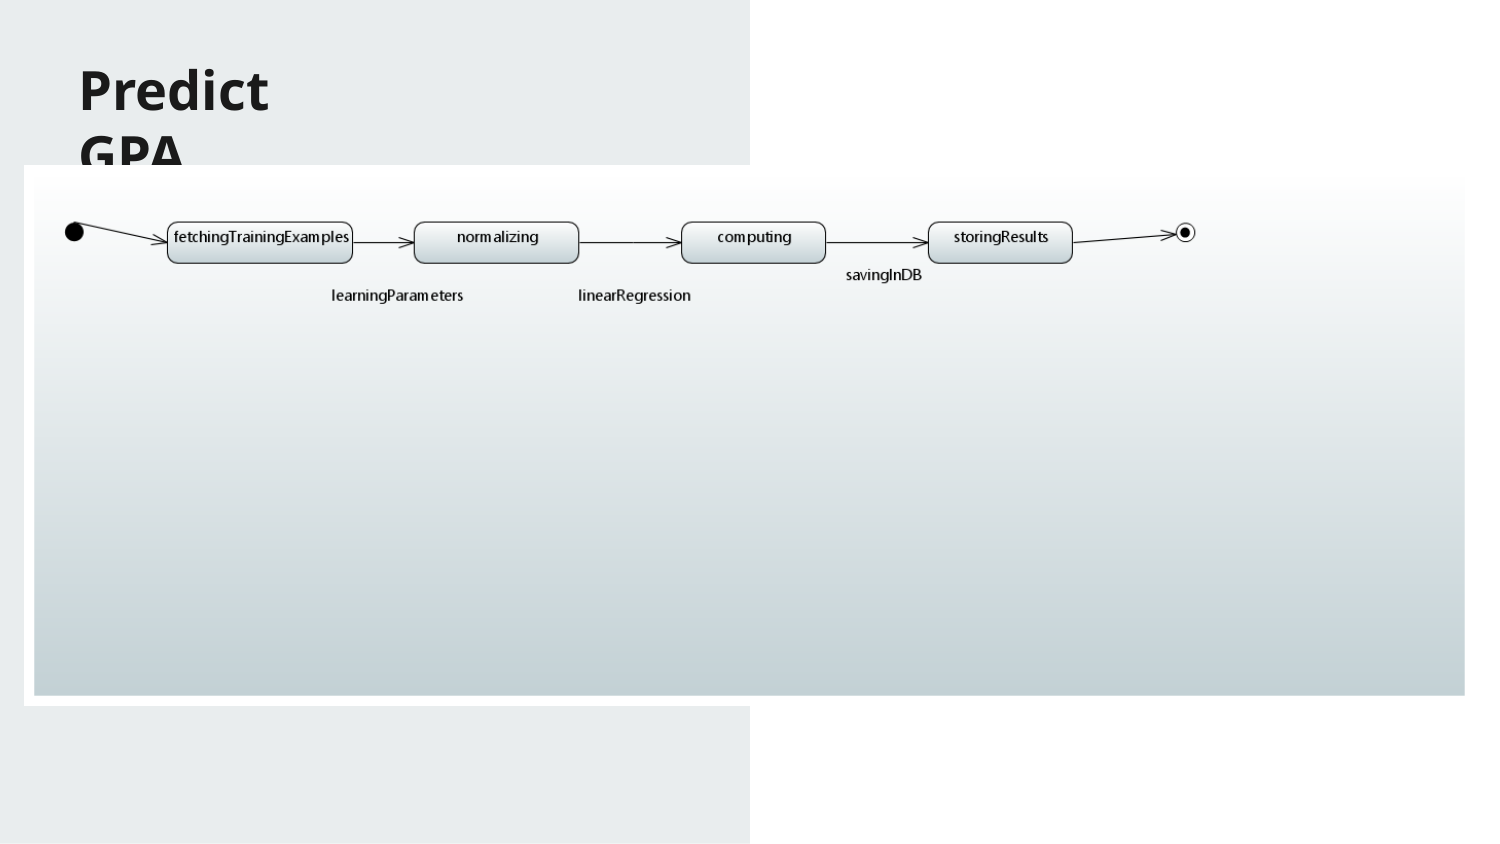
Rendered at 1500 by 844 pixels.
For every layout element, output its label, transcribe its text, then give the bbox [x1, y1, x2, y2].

title Predict GPA [63, 41, 404, 139]
picture [24, 164, 1476, 706]
